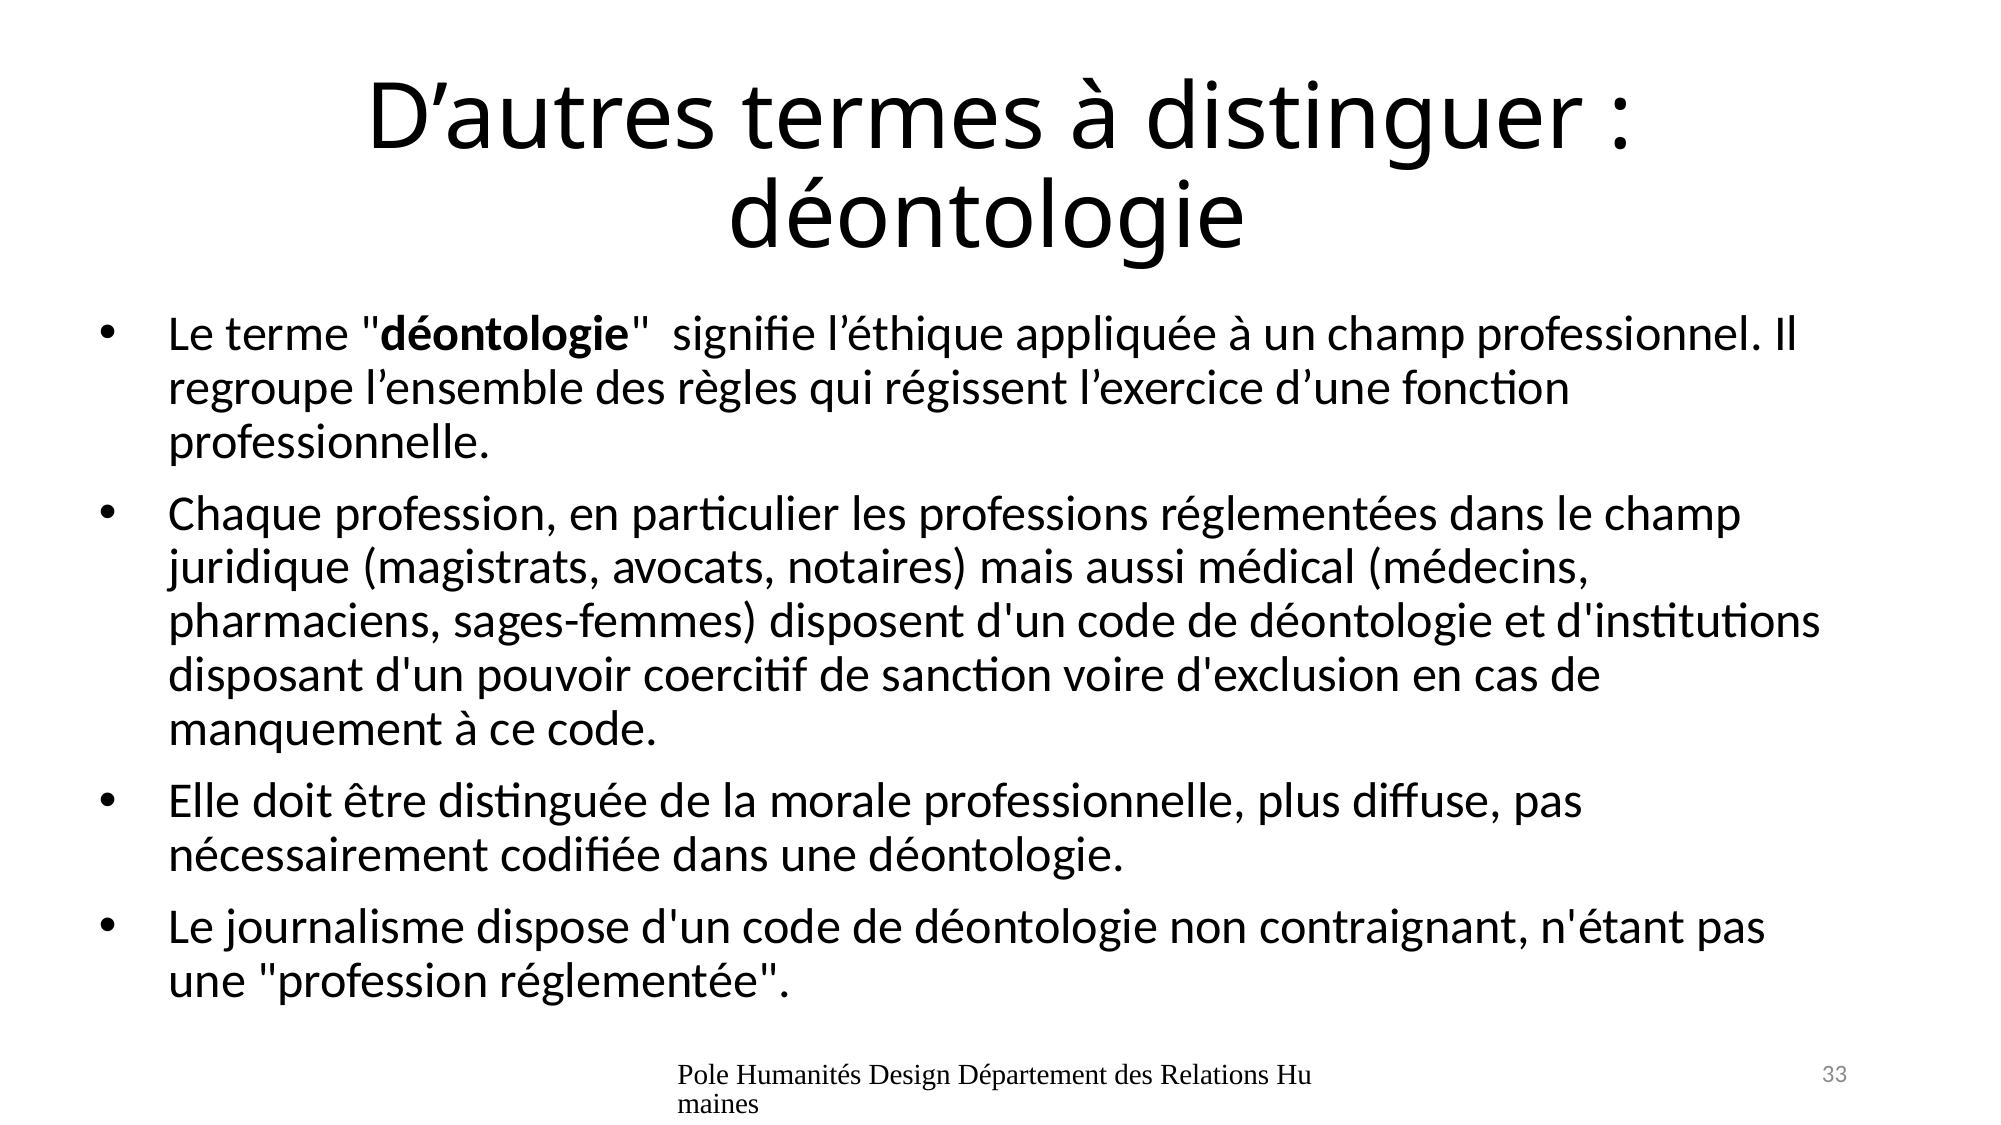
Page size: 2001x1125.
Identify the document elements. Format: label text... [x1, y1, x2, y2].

slide_number 33 [1412, 1042, 1863, 1103]
footer Pole Humanités Design Département des Relations Humaines [662, 1042, 1338, 1103]
list Le terme "déontologie" signifie l’éthique appliquée à un champ professionnel. Il regroupe l’ensemble des règles qui régissent l’exercice d’une fonction professionnelle. Chaque profession, en particulier les professions réglementées dans le champ juridique (magistrats, avocats, notaires) mais aussi médical (médecins, pharmaciens, sages-femmes) disposent d'un code de déontologie et d'institutions disposant d'un pouvoir coercitif de sanction voire d'exclusion en cas de manquement à ce code. Elle doit être distinguée de la morale professionnelle, plus diffuse, pas nécessairement codifiée dans une déontologie. Le journalisme dispose d'un code de déontologie non contraignant, n'étant pas une "profession réglementée". [83, 299, 1863, 1025]
title D’autres termes à distinguer : déontologie [137, 59, 1863, 278]
